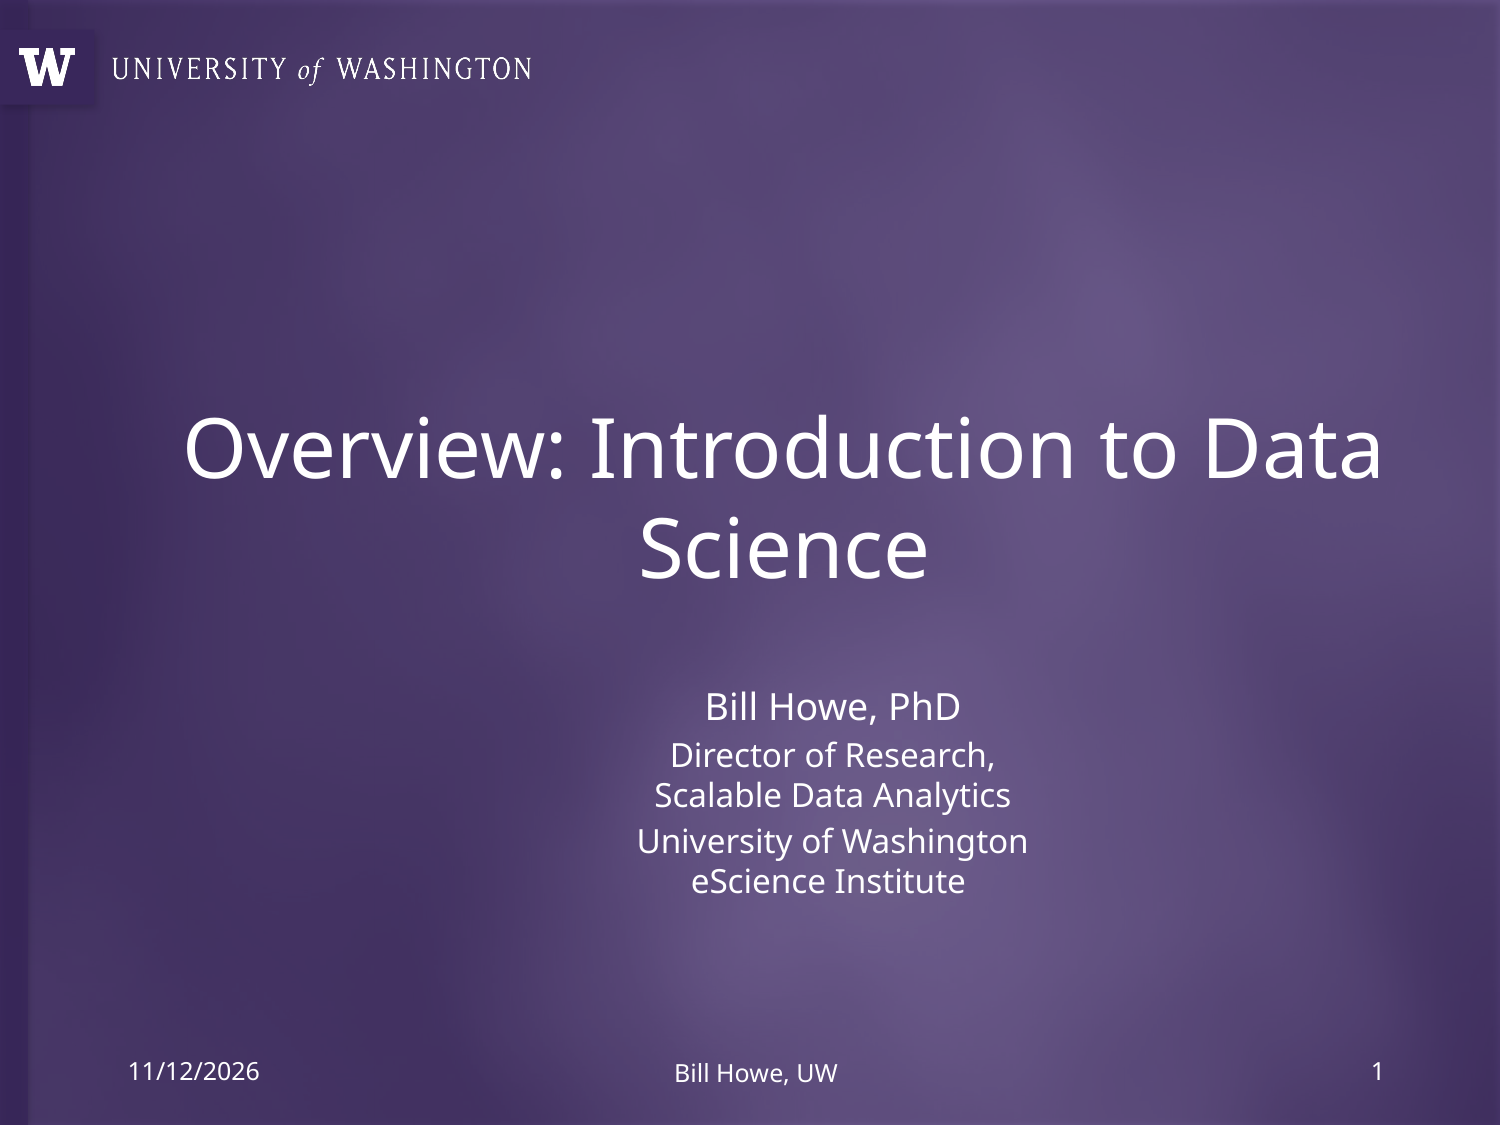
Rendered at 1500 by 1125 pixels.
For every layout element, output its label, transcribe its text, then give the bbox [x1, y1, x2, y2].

slide_number 1 [1050, 1042, 1400, 1103]
picture [112, 57, 531, 86]
picture [19, 48, 75, 86]
subtitle Bill Howe, PhD Director of Research, Scalable Data Analytics University of Washington eScience Institute [601, 675, 1065, 963]
title Overview: Introduction to Data Science [112, 375, 1457, 617]
footer Bill Howe, UW [518, 1042, 994, 1103]
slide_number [112, 1042, 463, 1103]
